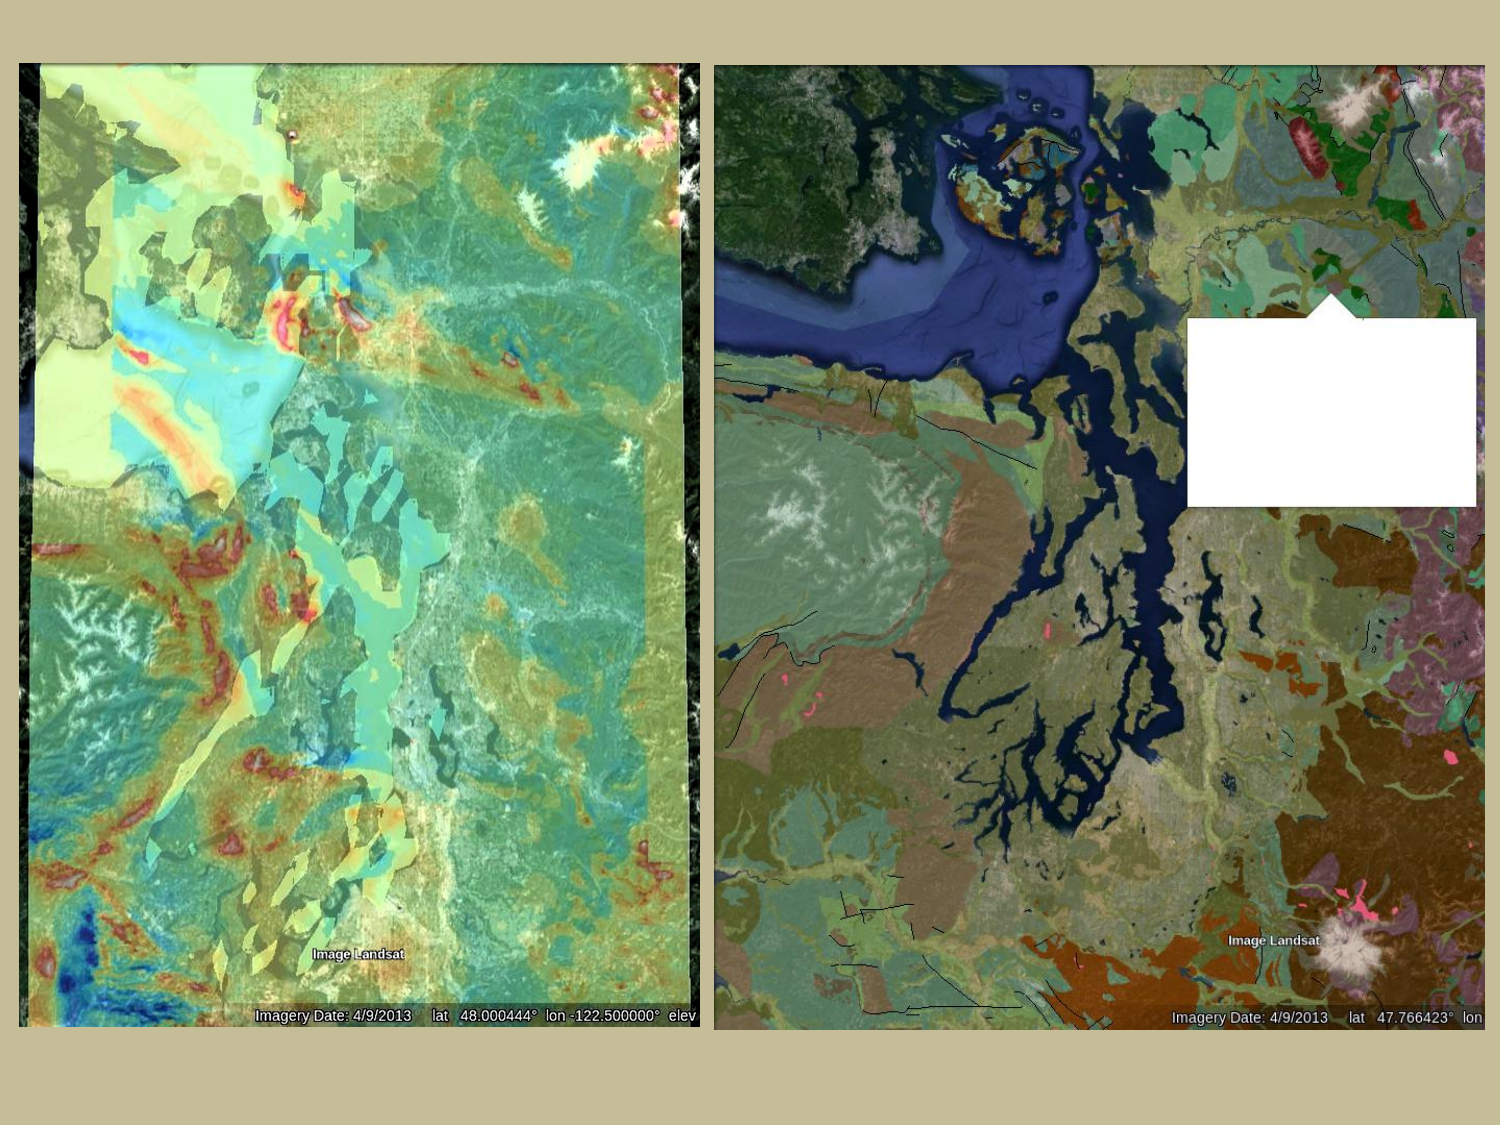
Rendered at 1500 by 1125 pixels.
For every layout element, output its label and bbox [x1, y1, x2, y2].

picture [704, 64, 1486, 1031]
picture [18, 63, 701, 1027]
